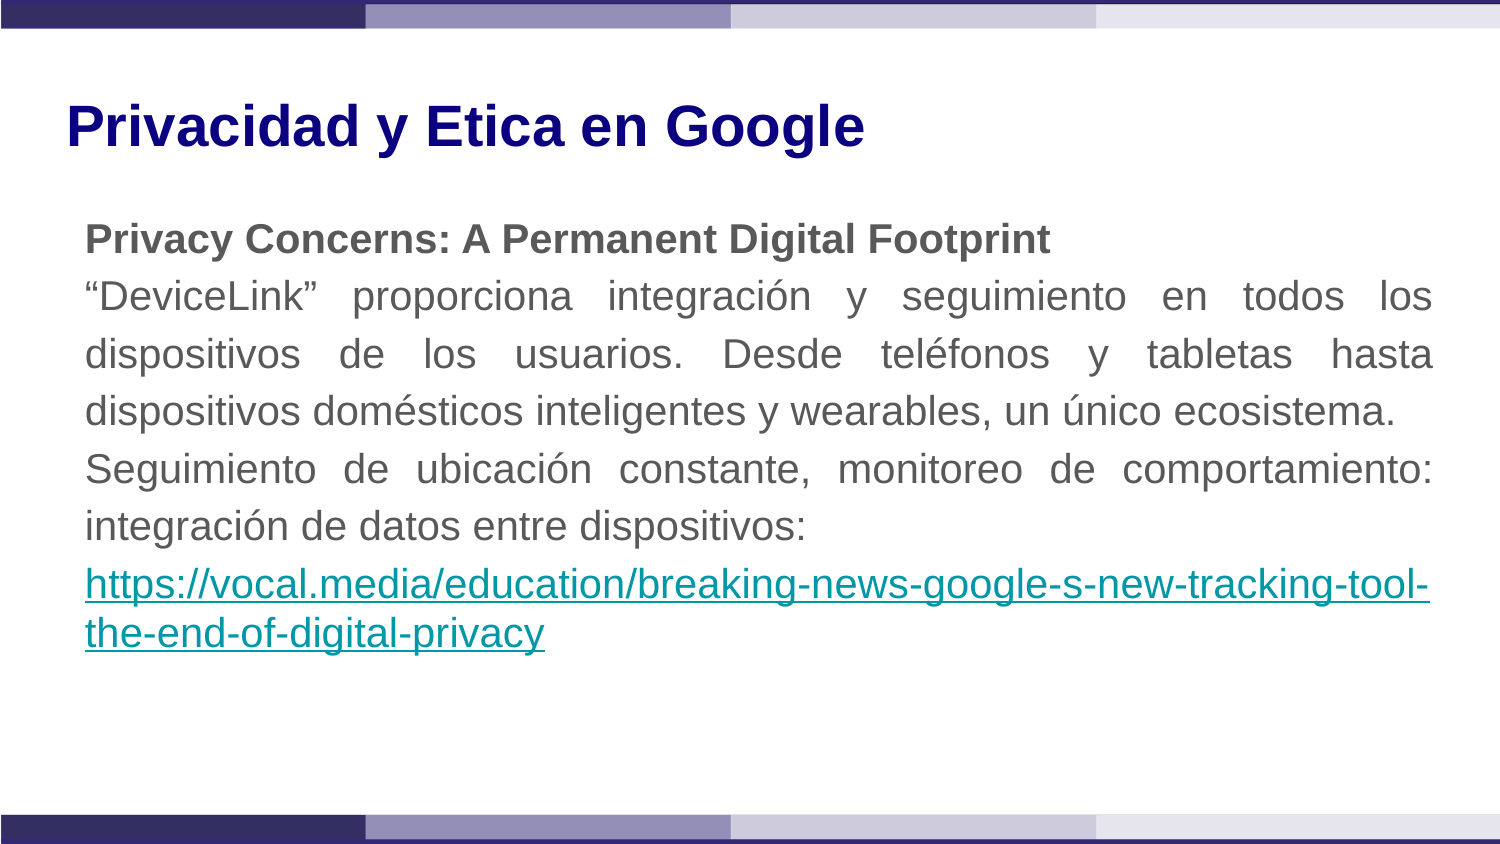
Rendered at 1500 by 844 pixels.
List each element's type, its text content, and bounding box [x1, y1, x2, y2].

picture [0, 0, 1500, 844]
title Privacidad y Etica en Google [51, 72, 1449, 167]
list Privacy Concerns: A Permanent Digital Footprint “DeviceLink” proporciona integración y seguimiento en todos los dispositivos de los usuarios. Desde teléfonos y tabletas hasta dispositivos domésticos inteligentes y wearables, un único ecosistema. Seguimiento de ubicación constante, monitoreo de comportamiento: integración de datos entre dispositivos: https://vocal.media/education/breaking-news-google-s-new-tracking-tool-the-end-of-digital-privacy [51, 189, 1449, 750]
